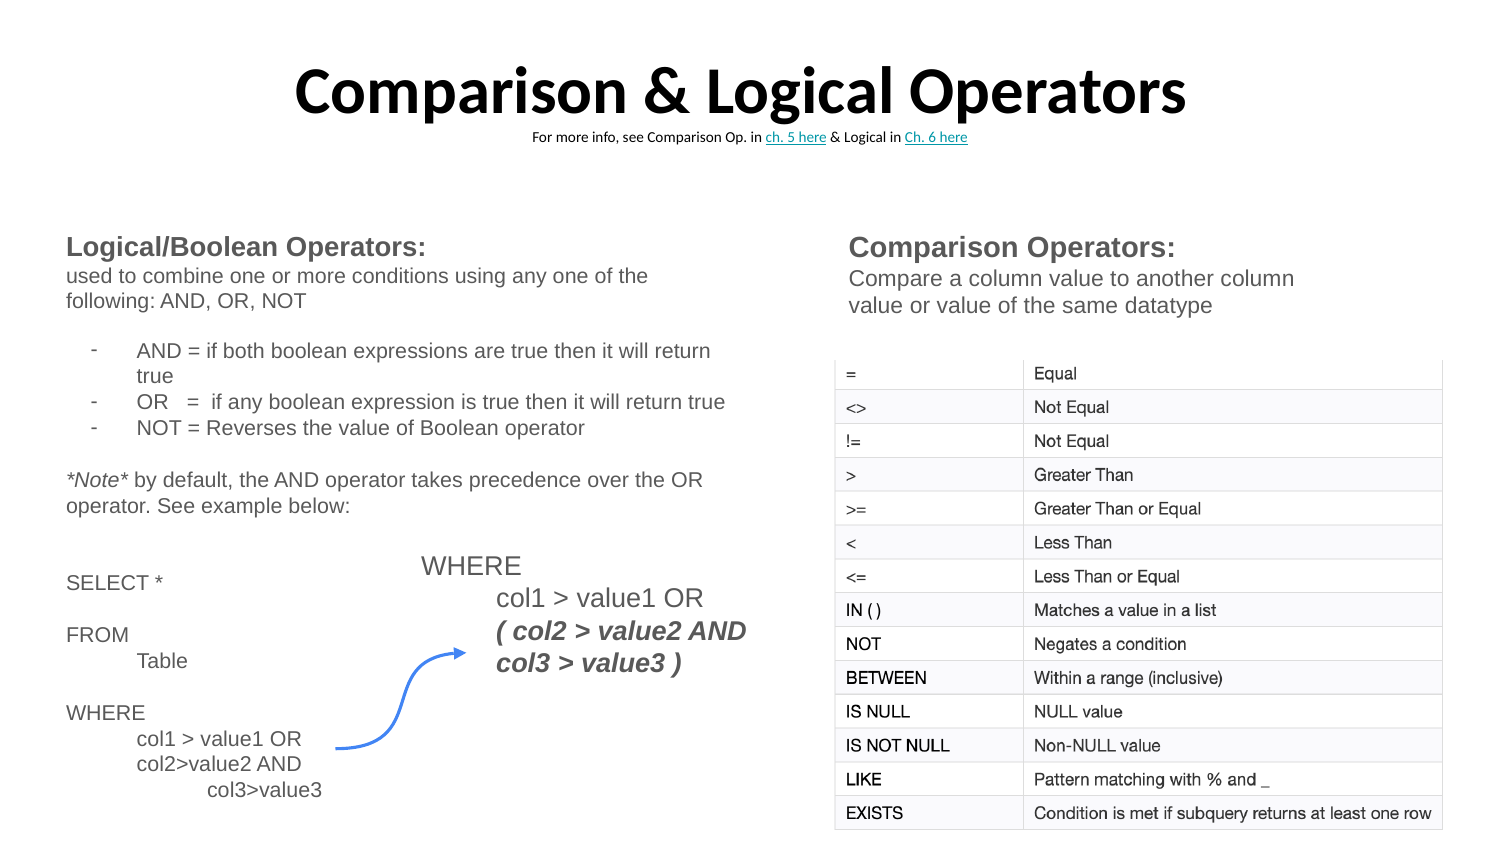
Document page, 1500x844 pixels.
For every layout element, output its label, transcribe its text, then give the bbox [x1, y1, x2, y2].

text_box Comparison Operators: Compare a column value to another column value or value of the same datatype [833, 213, 1427, 334]
title Comparison & Logical Operators For more info, see Comparison Op. in ch. 5 here & Logical in Ch. 6 here [51, 30, 1449, 161]
subtitle Logical/Boolean Operators: used to combine one or more conditions using any one of the following: AND, OR, NOT AND = if both boolean expressions are true then it will return true OR = if any boolean expression is true then it will return true NOT = Reverses the value of Boolean operator *Note* by default, the AND operator takes precedence over the OR operator. See example below: SELECT * FROM Table WHERE col1 > value1 OR col2>value2 AND col3>value3 [51, 213, 745, 820]
text_box WHERE col1 > value1 OR ( col2 > value2 AND col3 > value3 ) [406, 533, 783, 694]
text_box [335, 652, 467, 749]
picture [833, 360, 1444, 833]
